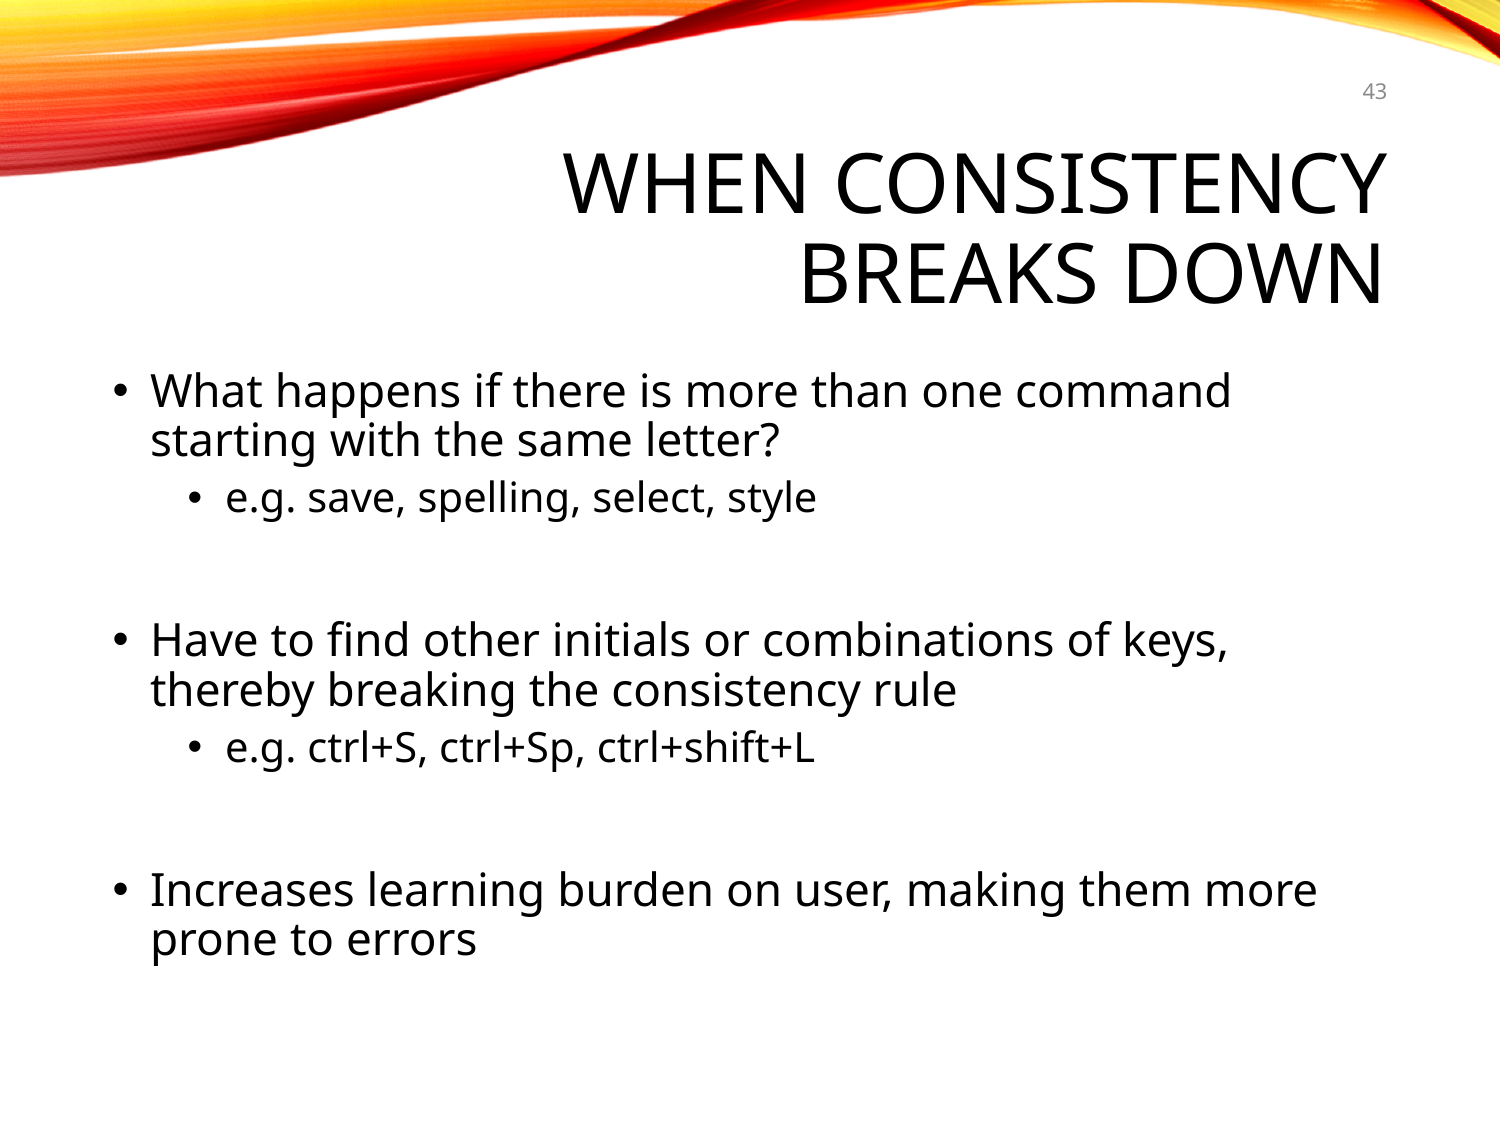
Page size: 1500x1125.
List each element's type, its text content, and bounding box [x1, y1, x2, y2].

slide_number 43 [1078, 62, 1403, 123]
picture [0, 0, 1500, 178]
list What happens if there is more than one command starting with the same letter? e.g. save, spelling, select, style Have to find other initials or combinations of keys, thereby breaking the consistency rule e.g. ctrl+S, ctrl+Sp, ctrl+shift+L Increases learning burden on user, making them more prone to errors [97, 360, 1403, 1028]
title When consistency breaks down [356, 125, 1403, 338]
